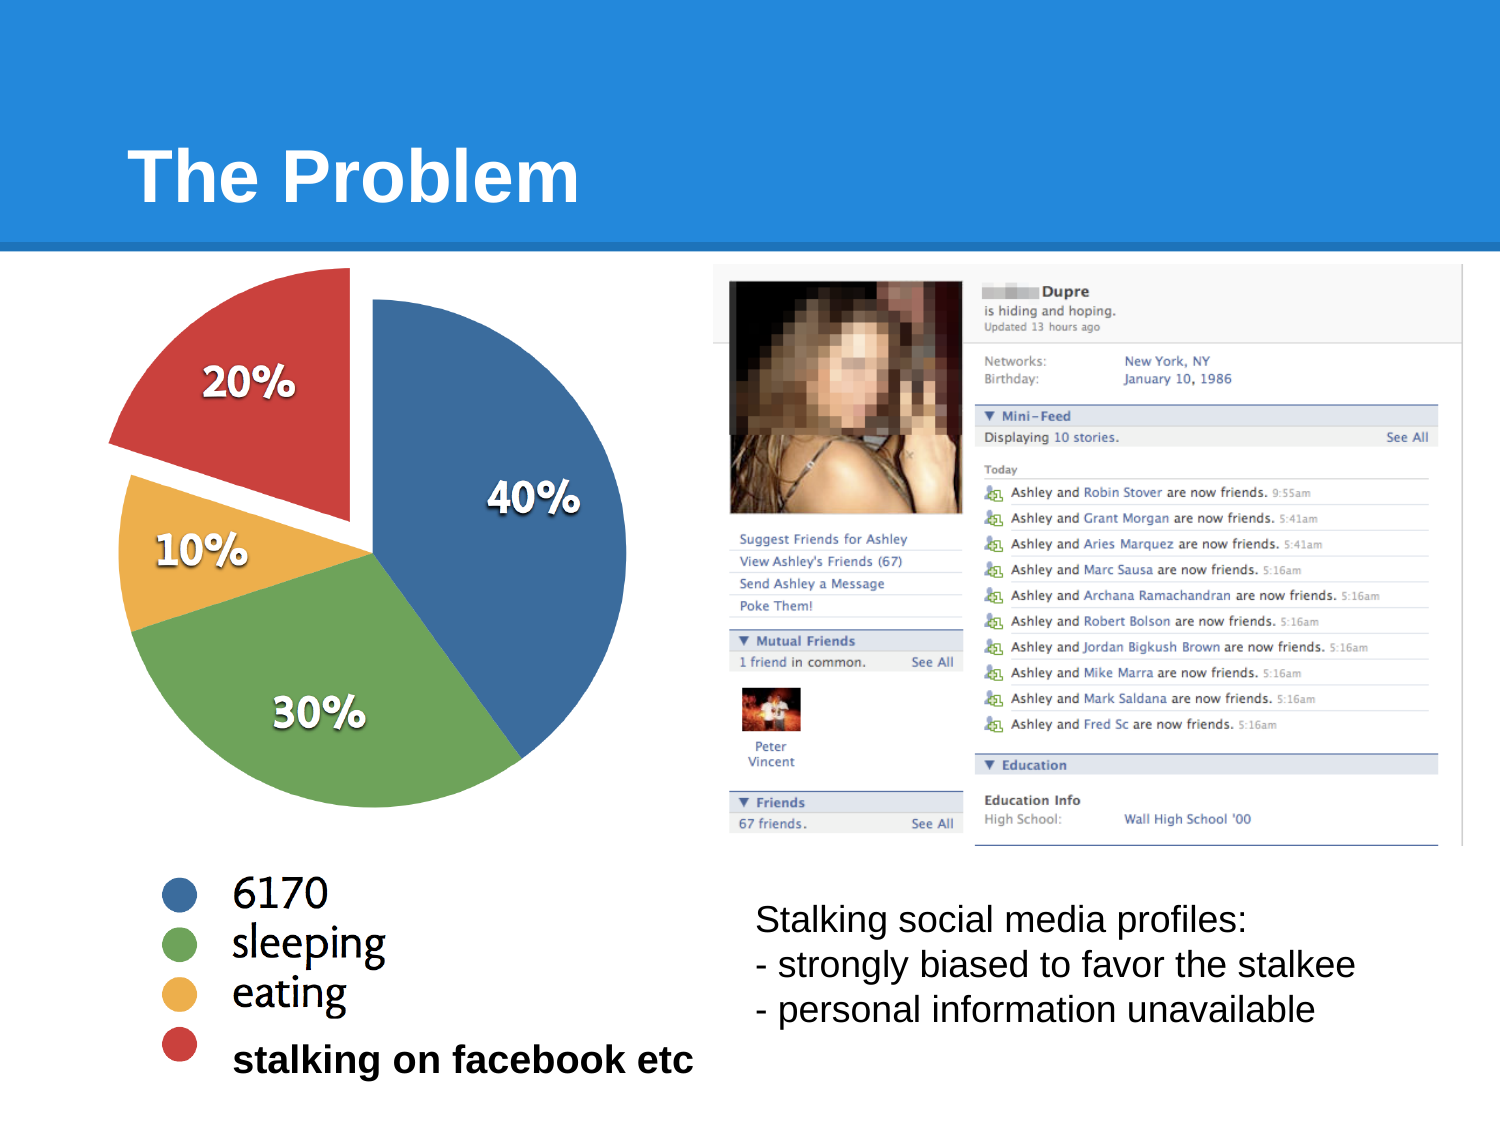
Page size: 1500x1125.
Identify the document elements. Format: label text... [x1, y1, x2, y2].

text_box stalking on facebook etc [217, 1018, 714, 1075]
text_box [713, 264, 1464, 847]
title The Problem [75, 45, 1425, 233]
text_box [74, 265, 680, 1075]
text_box Stalking social media profiles: - strongly biased to favor the stalkee - personal information unavailable [739, 879, 1468, 1031]
